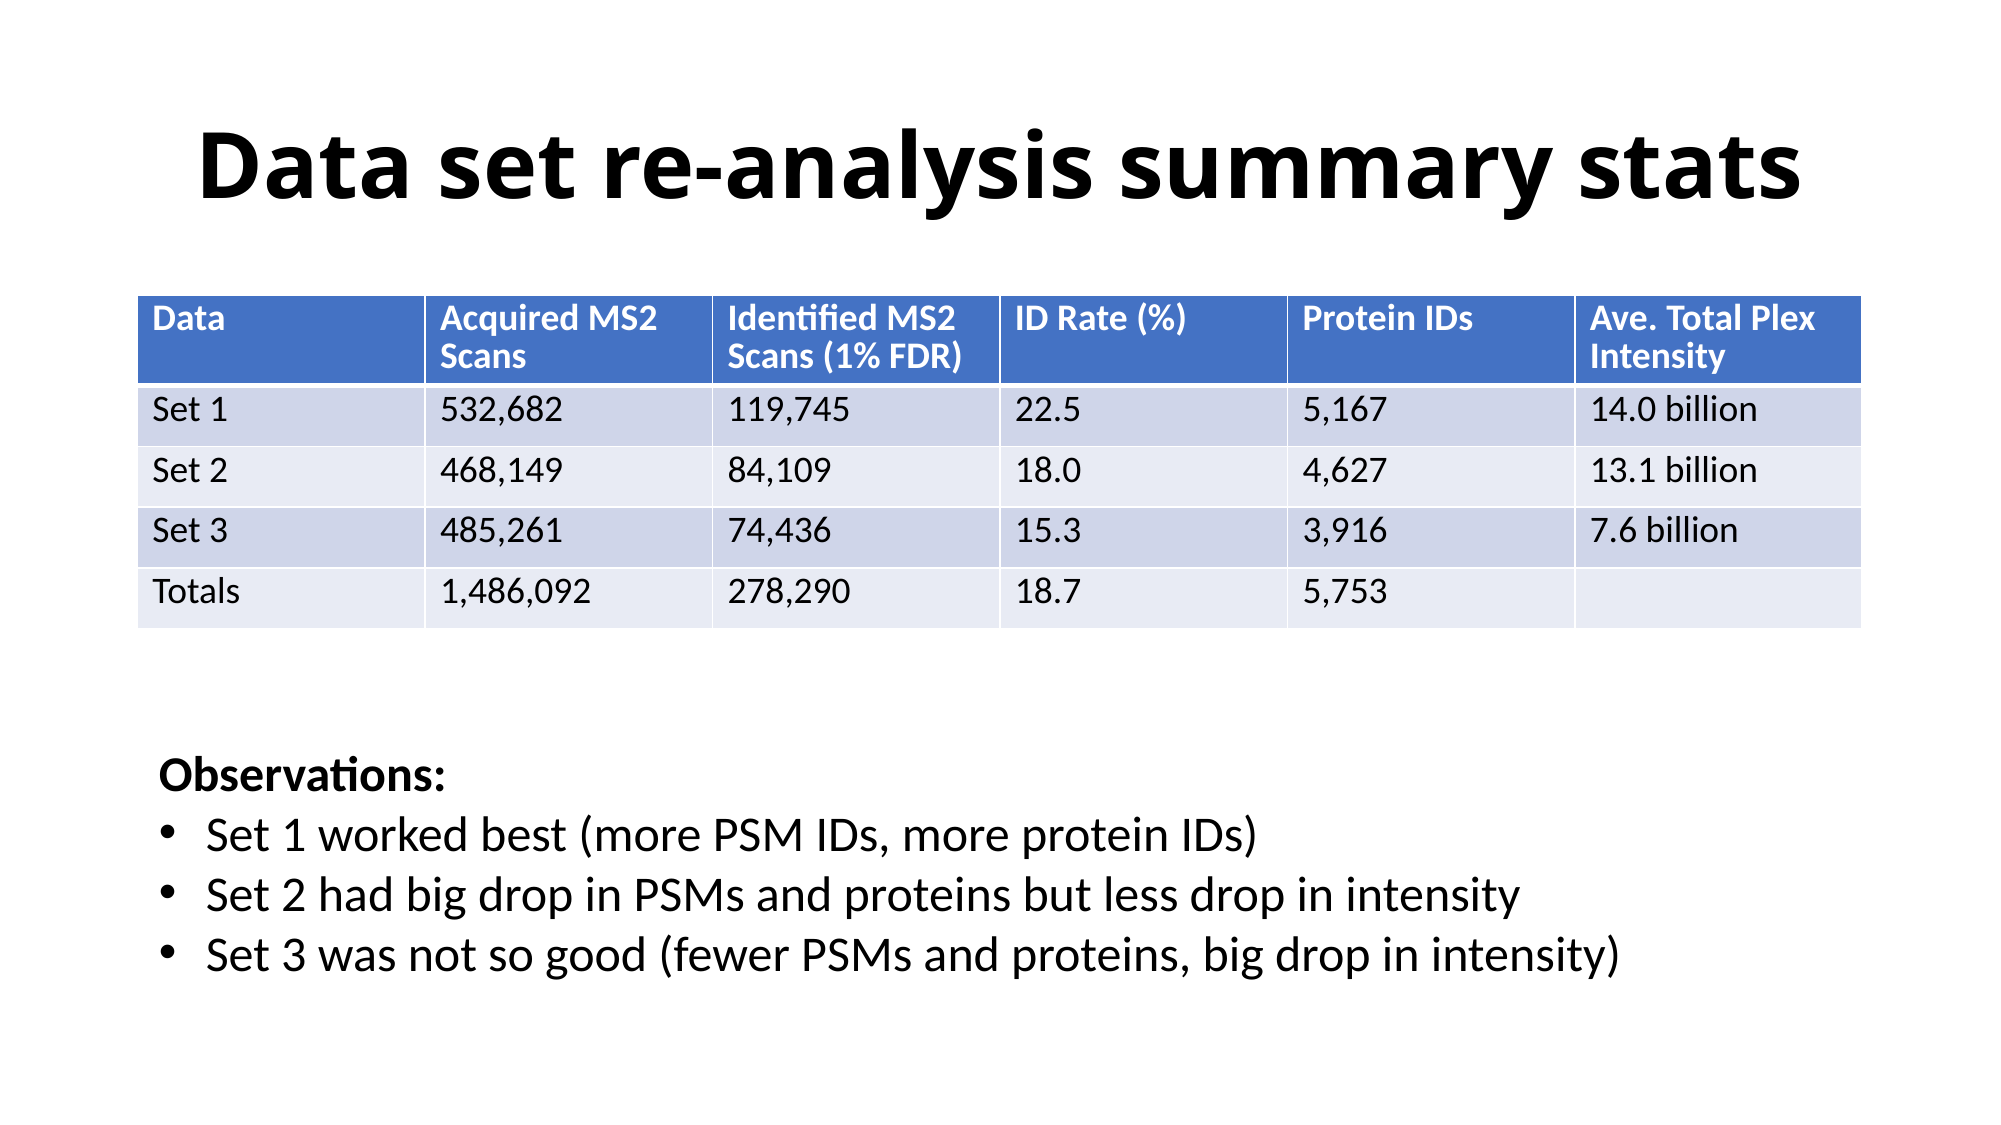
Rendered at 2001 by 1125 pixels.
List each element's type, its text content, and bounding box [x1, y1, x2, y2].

table_cell Set 3 [138, 508, 424, 567]
table_cell [1576, 569, 1861, 628]
table_header Acquired MS2 Scans [426, 296, 712, 383]
table_cell 468,149 [426, 447, 712, 506]
table_cell 15.3 [1001, 508, 1287, 567]
table_cell 13.1 billion [1576, 447, 1861, 506]
table_header Data [138, 296, 424, 383]
table_cell 4,627 [1288, 447, 1574, 506]
table_cell 485,261 [426, 508, 712, 567]
title Data set re-analysis summary stats [137, 59, 1863, 278]
table_cell 1,486,092 [426, 569, 712, 628]
table_cell 74,436 [713, 508, 999, 567]
table_cell 18.0 [1001, 447, 1287, 506]
table_cell 18.7 [1001, 569, 1287, 628]
table_cell 14.0 billion [1576, 388, 1861, 446]
table_cell 3,916 [1288, 508, 1574, 567]
table_header Identified MS2 Scans (1% FDR) [713, 296, 999, 383]
table_cell 84,109 [713, 447, 999, 506]
table_header Protein IDs [1288, 296, 1574, 383]
table_cell 7.6 billion [1576, 508, 1861, 567]
table_cell 119,745 [713, 388, 999, 446]
table_cell Set 2 [138, 447, 424, 506]
table_cell 532,682 [426, 388, 712, 446]
table_header ID Rate (%) [1001, 296, 1287, 383]
table_header Ave. Total Plex Intensity [1576, 296, 1861, 383]
table_cell Set 1 [138, 388, 424, 446]
table_cell Totals [138, 569, 424, 628]
table_cell 5,753 [1288, 569, 1574, 628]
text_box Observations: Set 1 worked best (more PSM IDs, more protein IDs) Set 2 had big drop in PSMs and proteins but less drop in intensity Set 3 was not so good (fewer PSMs and proteins, big drop in intensity) [144, 733, 1637, 989]
table_cell 5,167 [1288, 388, 1574, 446]
table_cell 278,290 [713, 569, 999, 628]
table_cell 22.5 [1001, 388, 1287, 446]
